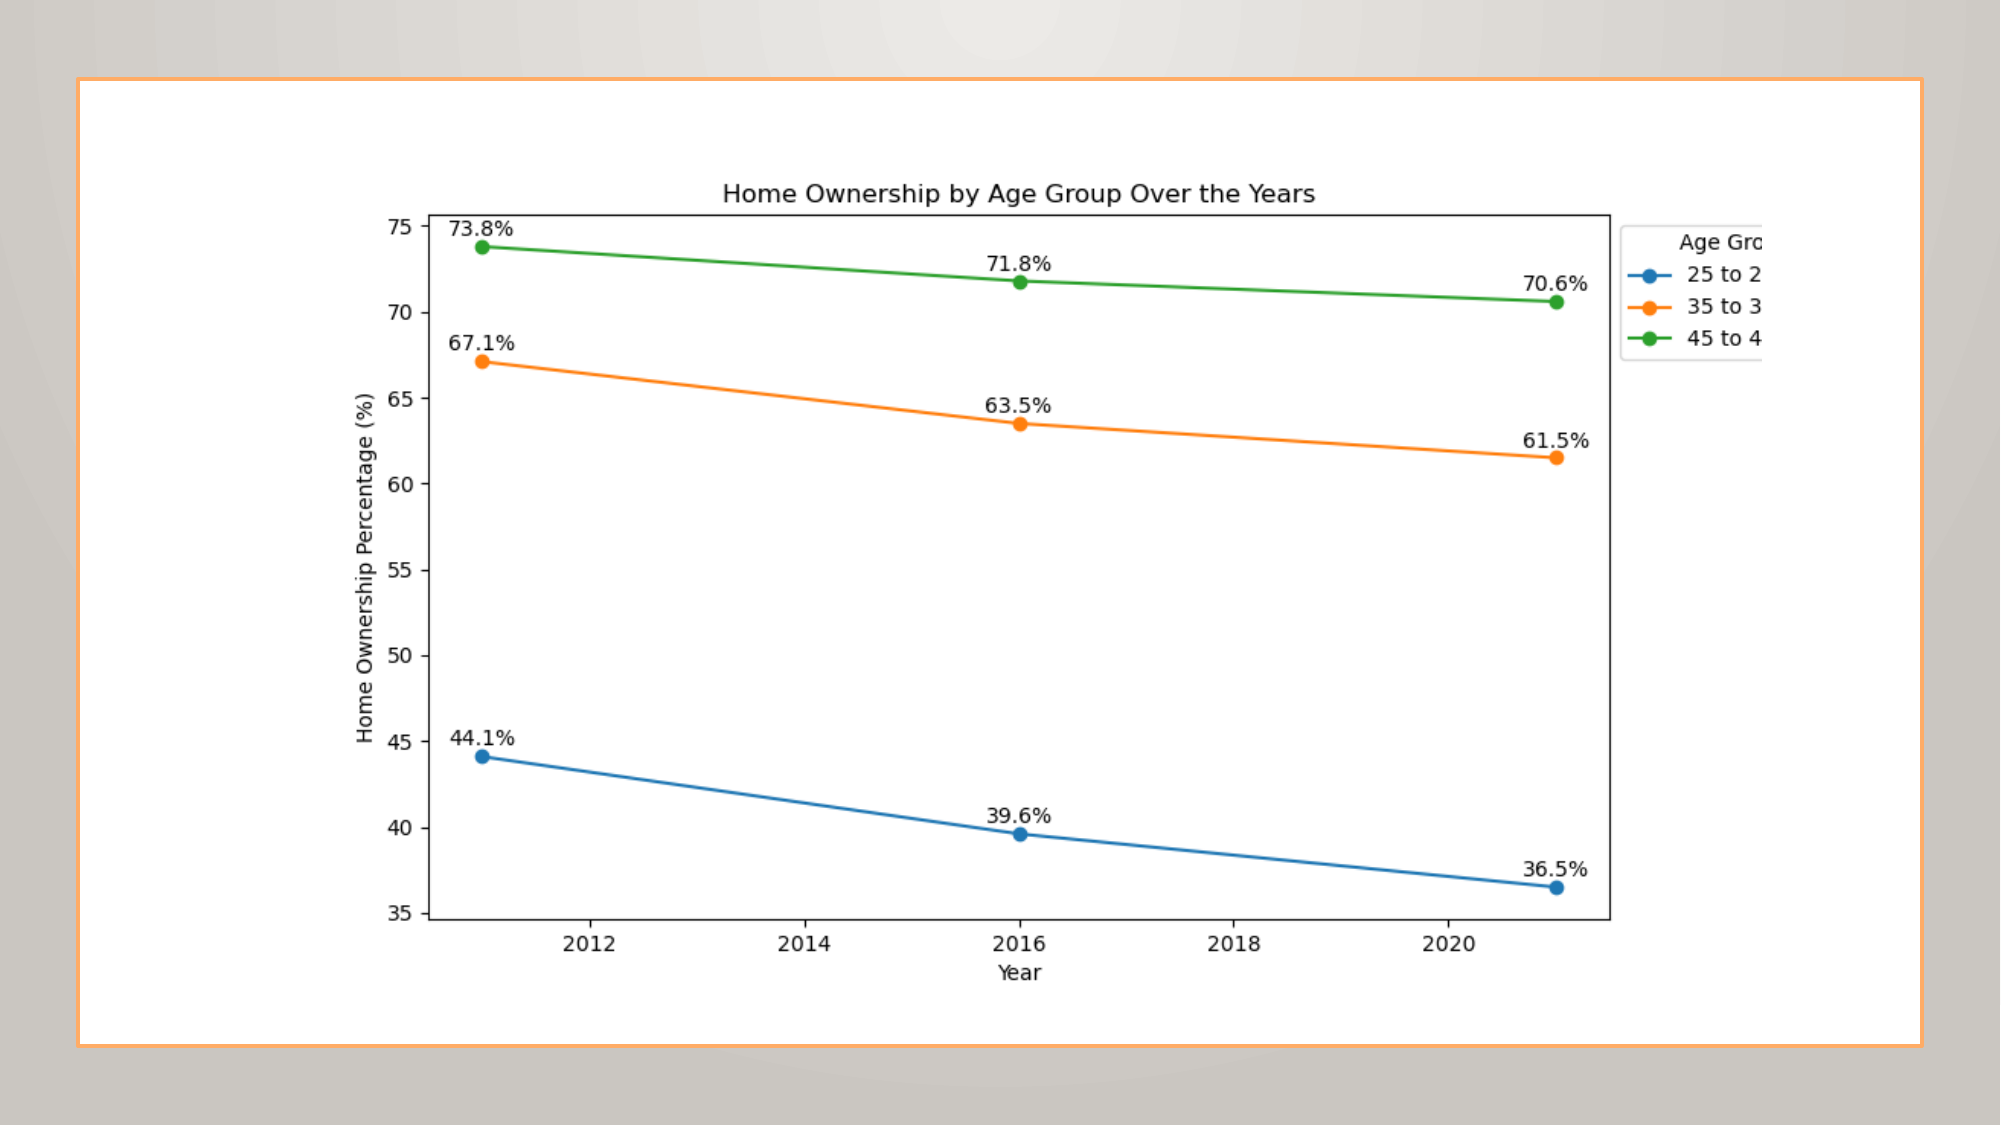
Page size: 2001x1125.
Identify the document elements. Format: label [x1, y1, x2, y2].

text_box [0, 0, 2000, 1125]
picture [238, 105, 1762, 1020]
text_box [77, 77, 1923, 1048]
